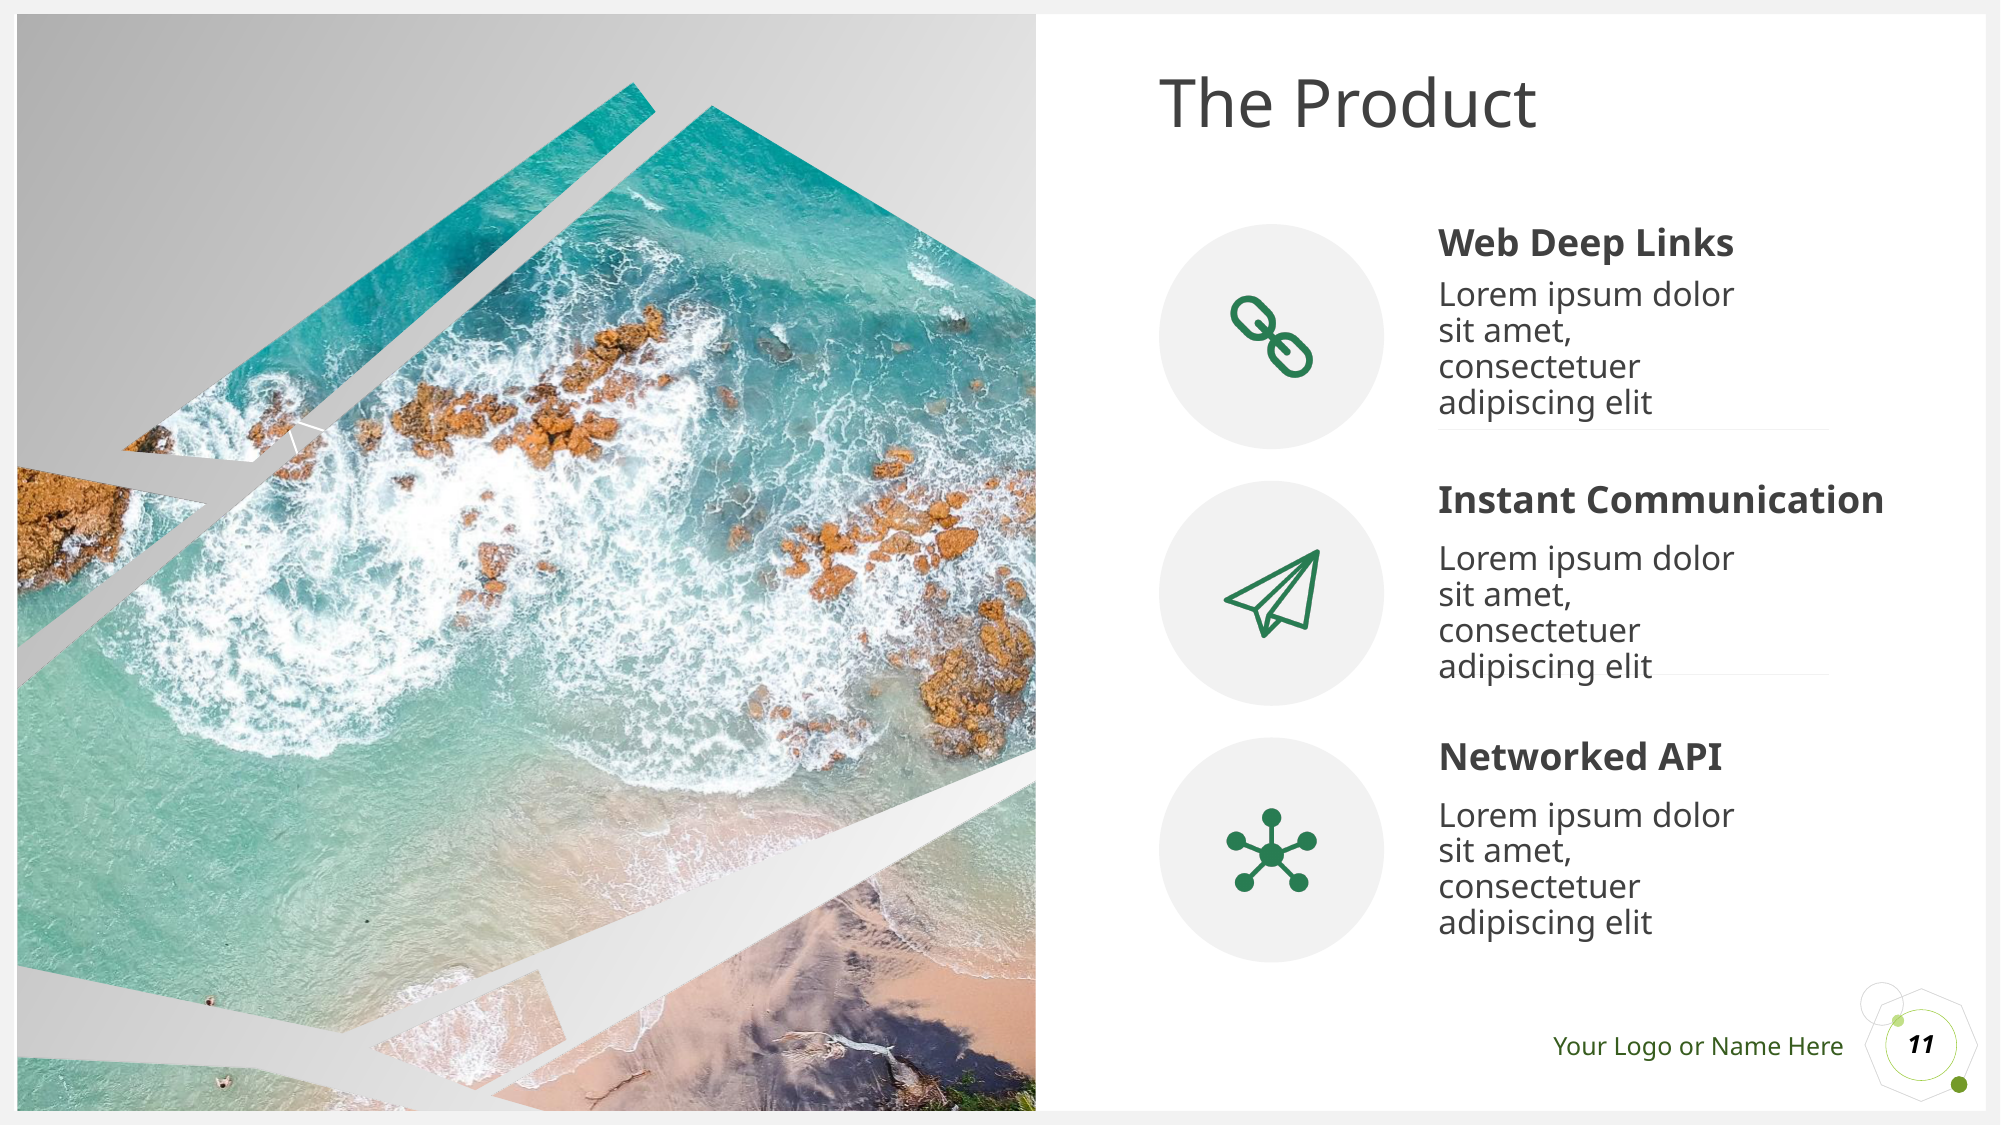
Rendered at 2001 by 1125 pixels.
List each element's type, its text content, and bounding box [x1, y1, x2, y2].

list Networked API [1438, 737, 1931, 809]
list Instant Communication [1438, 481, 1931, 553]
picture [1214, 793, 1329, 907]
picture [17, 81, 1036, 1111]
list Lorem ipsum dolor sit amet, consectetuer adipiscing elit [1438, 277, 1767, 396]
list Lorem ipsum dolor sit amet, consectetuer adipiscing elit [1438, 798, 1767, 917]
picture [1214, 536, 1329, 651]
picture [1214, 279, 1329, 394]
title The Product [1159, 70, 1932, 142]
slide_number 11 [1885, 1009, 1957, 1081]
list Web Deep Links [1438, 224, 1931, 296]
list Lorem ipsum dolor sit amet, consectetuer adipiscing elit [1438, 541, 1767, 660]
